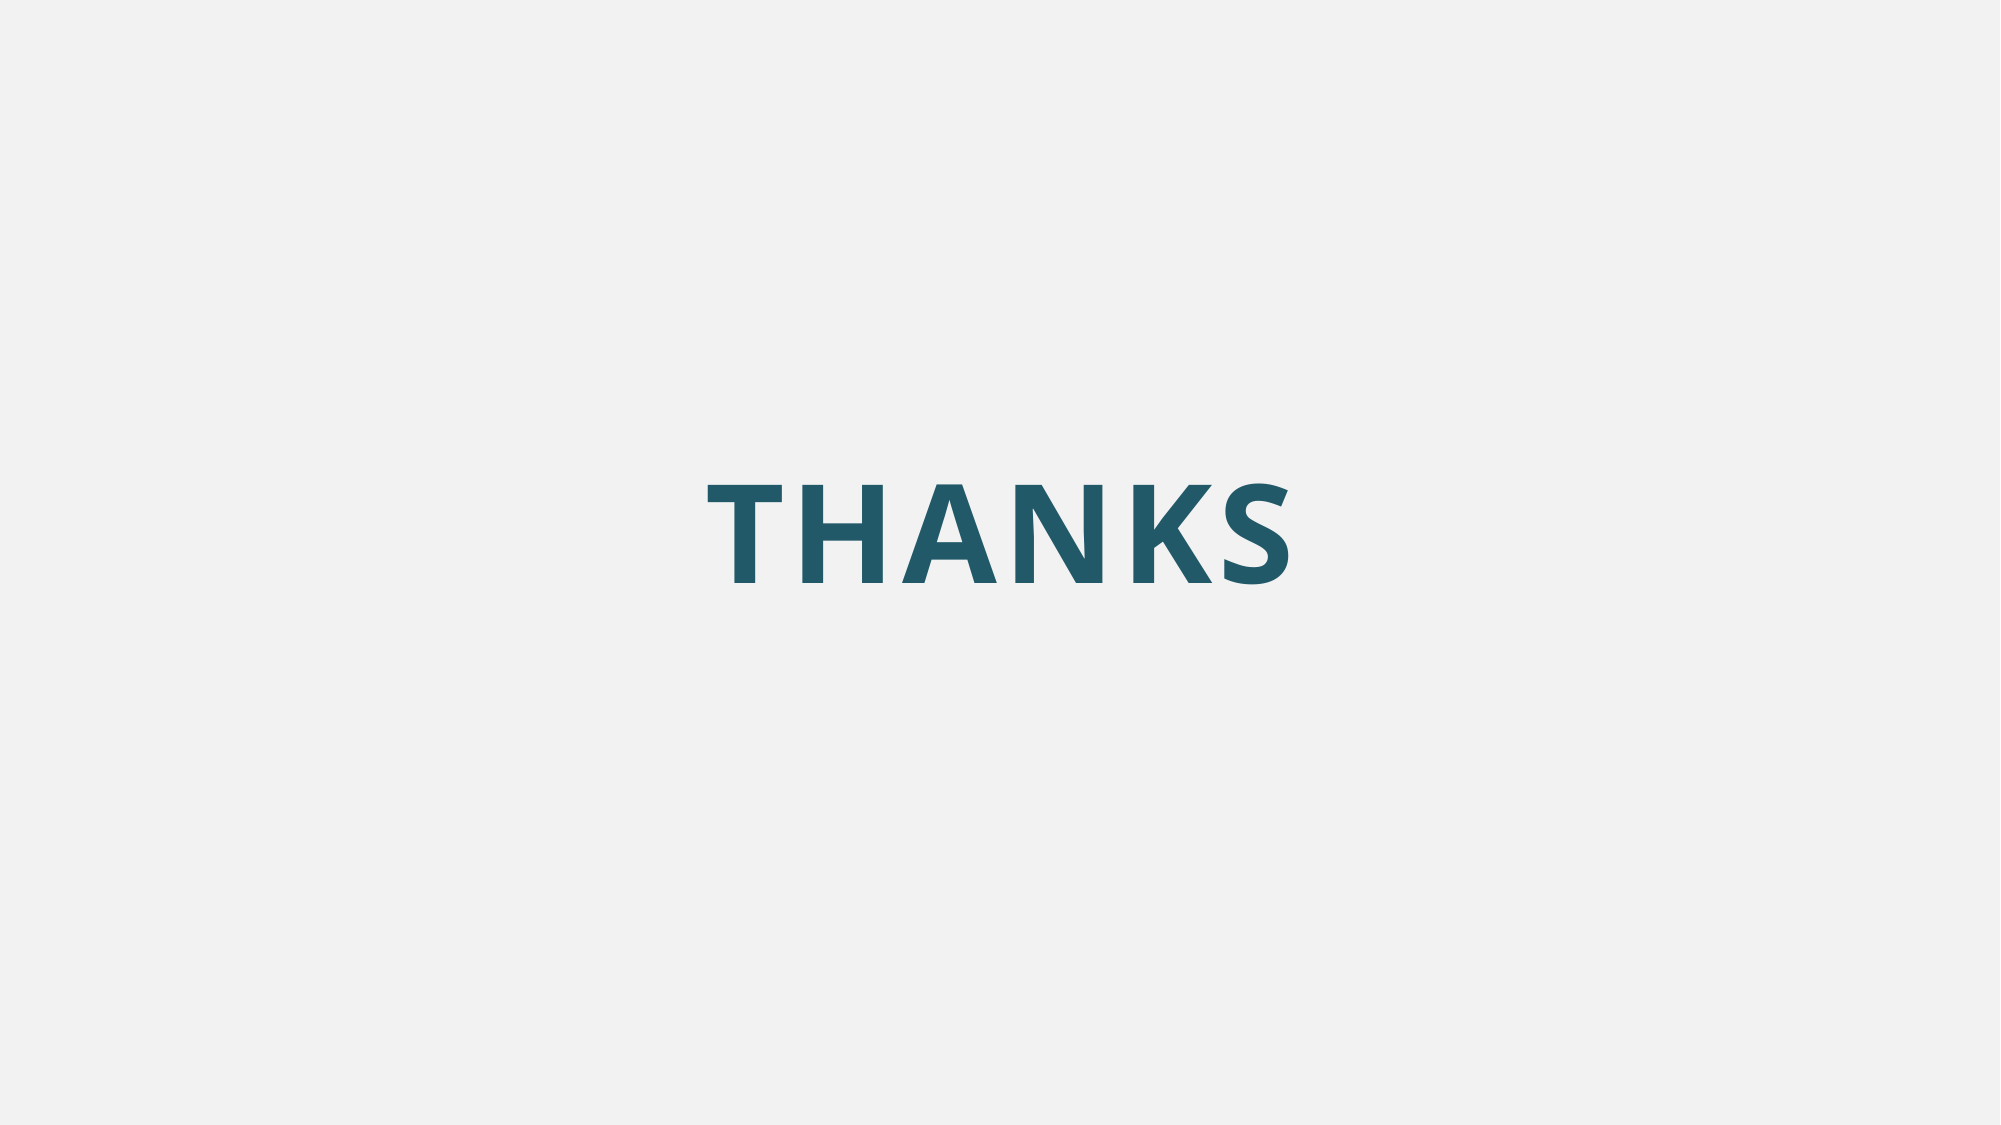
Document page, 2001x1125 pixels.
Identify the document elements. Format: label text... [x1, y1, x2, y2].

text_box THANKS [0, 438, 2000, 619]
